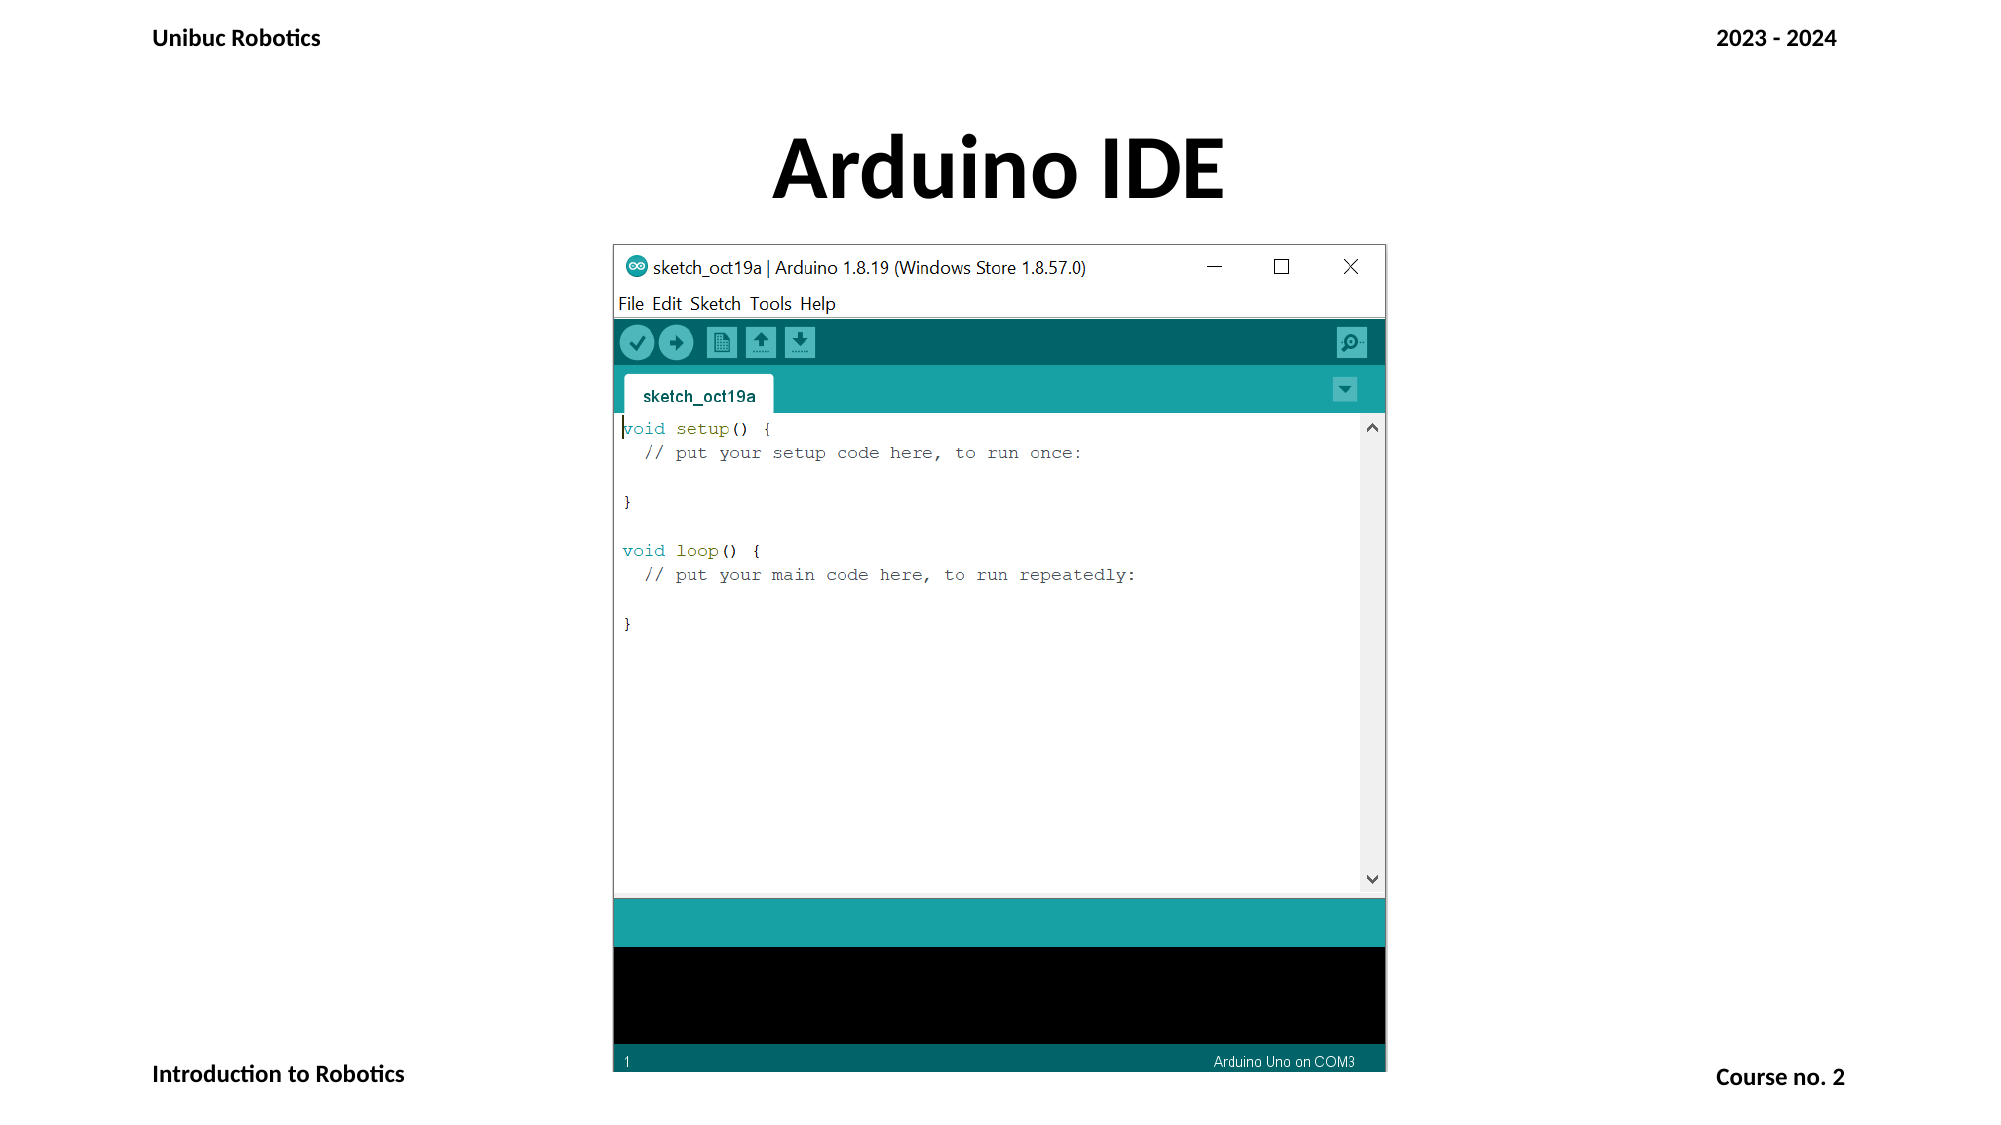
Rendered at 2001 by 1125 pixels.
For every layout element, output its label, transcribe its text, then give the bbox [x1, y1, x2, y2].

title Arduino IDE [137, 59, 1863, 278]
picture [612, 244, 1388, 1072]
